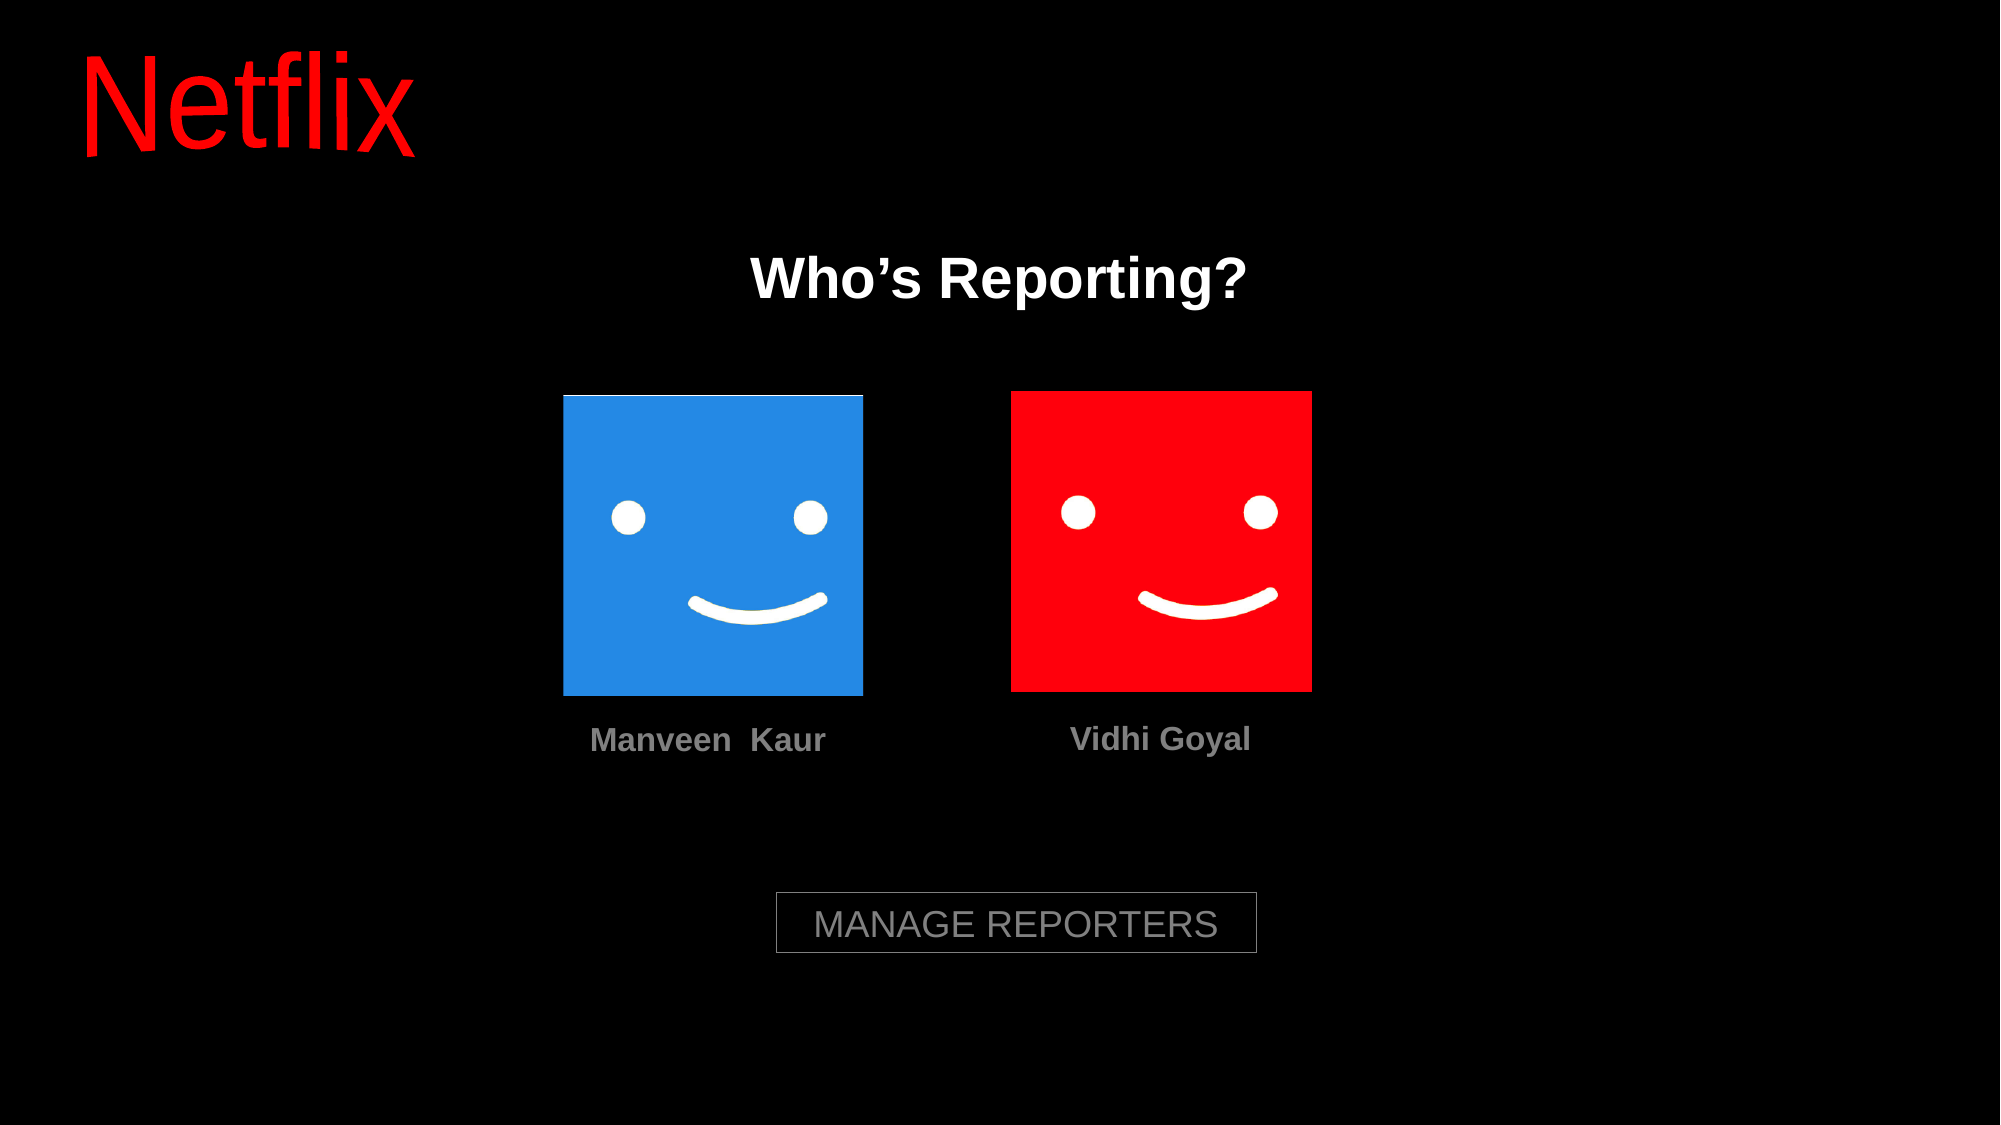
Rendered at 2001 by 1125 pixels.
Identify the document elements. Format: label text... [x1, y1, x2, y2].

picture [563, 395, 864, 696]
text_box Who’s Reporting? [632, 232, 1368, 318]
picture [1011, 391, 1312, 692]
text_box MANAGE REPORTERS [776, 892, 1257, 953]
text_box Vidhi Goyal [1007, 710, 1314, 765]
text_box Manveen Kaur [559, 711, 866, 766]
